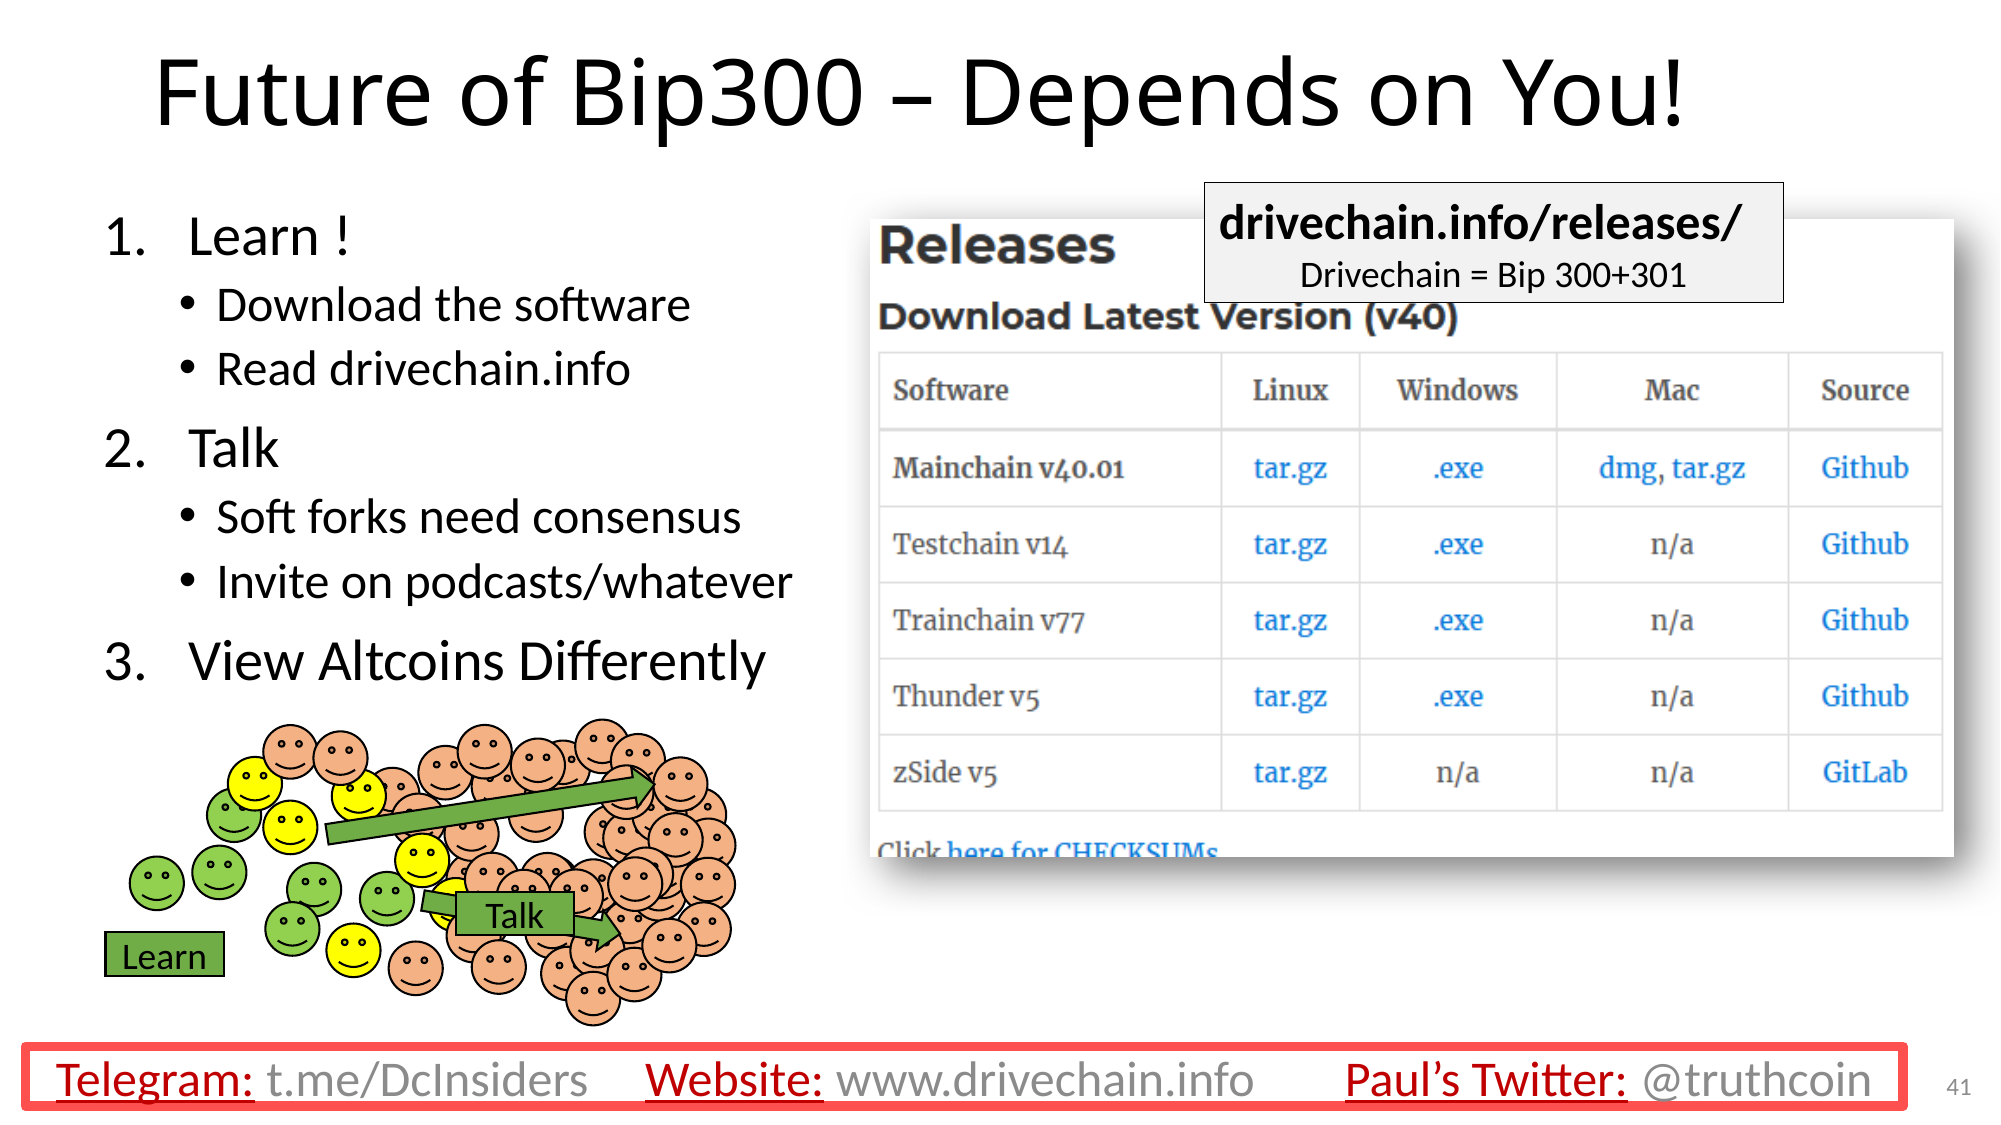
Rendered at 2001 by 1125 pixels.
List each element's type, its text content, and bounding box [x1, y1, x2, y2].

text_box [524, 936, 571, 959]
text_box [264, 901, 321, 957]
text_box [330, 769, 387, 820]
footer Telegram: t.me/DcInsiders Website: www.drivechain.info Paul’s Twitter: @truthcoin [25, 1046, 1904, 1107]
text_box [205, 788, 263, 844]
text_box [602, 817, 647, 863]
text_box [312, 730, 369, 786]
text_box [554, 739, 591, 787]
text_box [631, 798, 672, 841]
text_box Learn [104, 931, 225, 977]
picture [870, 219, 1954, 857]
text_box [432, 876, 465, 894]
text_box [574, 718, 628, 775]
text_box [463, 851, 519, 891]
text_box [540, 945, 580, 1002]
text_box [470, 768, 526, 800]
text_box [470, 939, 527, 995]
text_box [550, 868, 604, 917]
text_box [606, 903, 653, 947]
text_box [509, 737, 567, 792]
text_box [424, 829, 443, 838]
slide_number 41 [1915, 1055, 1987, 1116]
text_box [678, 901, 732, 958]
text_box [609, 732, 666, 778]
text_box Talk [455, 891, 575, 936]
text_box [583, 806, 611, 860]
text_box [569, 935, 626, 973]
text_box [387, 940, 444, 997]
text_box [496, 868, 552, 891]
text_box [456, 723, 513, 780]
text_box [622, 846, 675, 899]
text_box [443, 820, 500, 862]
text_box [429, 914, 451, 931]
text_box [659, 867, 685, 900]
text_box [325, 922, 382, 979]
text_box [601, 791, 655, 821]
text_box [191, 844, 248, 901]
text_box [600, 764, 631, 781]
text_box [286, 861, 343, 917]
text_box [375, 766, 421, 814]
text_box [641, 917, 698, 974]
title Future of Bip300 – Depends on You! [137, 32, 1863, 159]
text_box [391, 792, 442, 812]
text_box [508, 810, 565, 843]
text_box [262, 724, 317, 780]
text_box [688, 788, 728, 823]
list Learn ! Download the software Read drivechain.info Talk Soft forks need consensus Invite on podcasts/whatever View Altcoins Differently [88, 197, 840, 714]
text_box [324, 764, 657, 846]
text_box [262, 799, 319, 856]
text_box [394, 832, 451, 889]
text_box [445, 917, 502, 964]
text_box [637, 893, 686, 922]
text_box [606, 946, 663, 1003]
text_box [417, 744, 471, 801]
text_box [652, 756, 709, 812]
text_box [521, 851, 573, 884]
text_box [420, 889, 455, 918]
text_box [696, 817, 737, 865]
text_box [226, 755, 284, 812]
text_box [128, 855, 185, 912]
text_box [565, 907, 622, 953]
text_box [647, 812, 704, 868]
text_box [395, 834, 410, 842]
text_box [631, 764, 652, 780]
text_box [607, 856, 664, 912]
text_box drivechain.info/releases/ Drivechain = Bip 300+301 [1204, 182, 1784, 219]
text_box [573, 858, 613, 910]
text_box [445, 858, 469, 878]
text_box [358, 870, 416, 927]
text_box [565, 970, 622, 1027]
text_box [679, 856, 737, 908]
